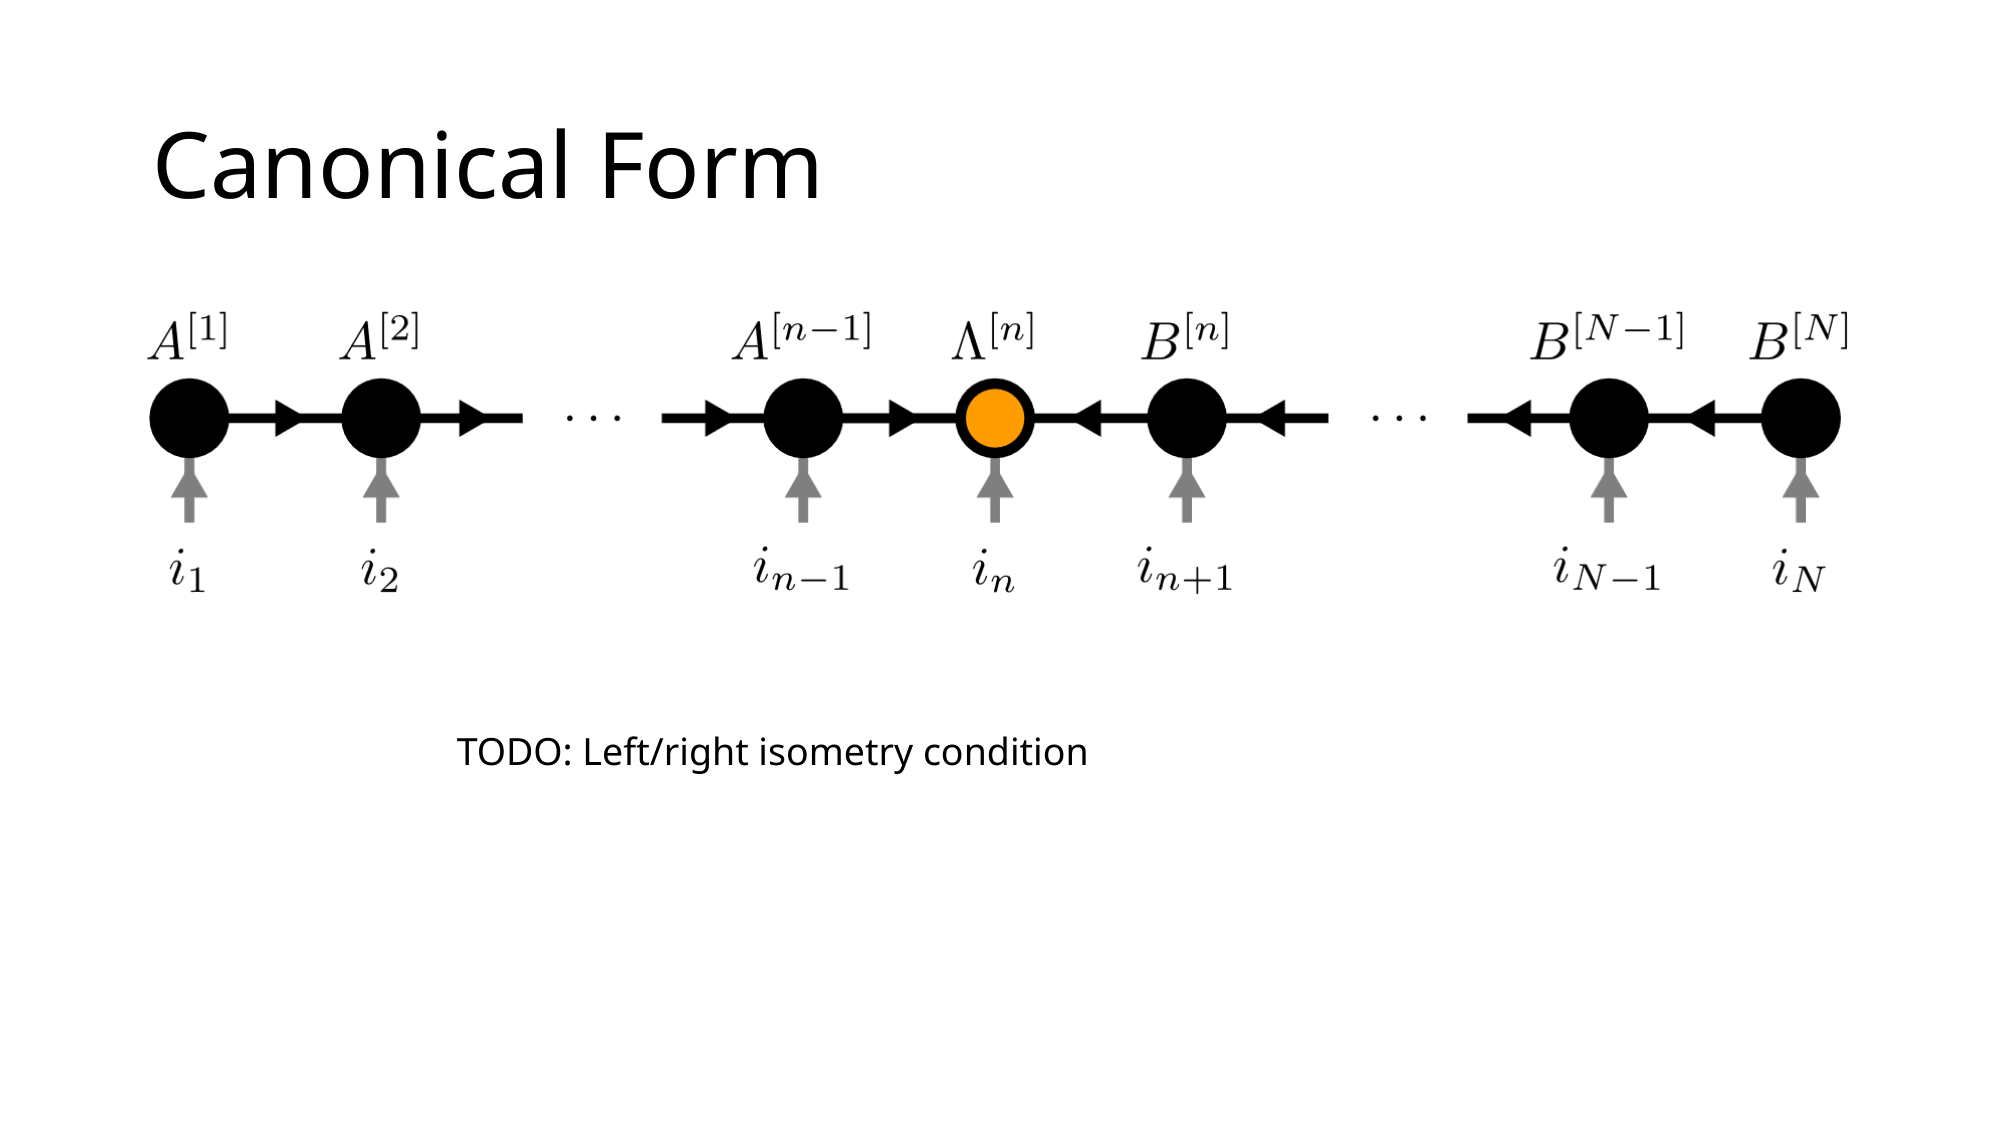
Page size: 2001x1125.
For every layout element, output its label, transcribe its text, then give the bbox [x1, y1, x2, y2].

text_box TODO: Left/right isometry condition [442, 720, 1374, 781]
title Canonical Form [137, 59, 1863, 278]
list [126, 293, 1874, 612]
